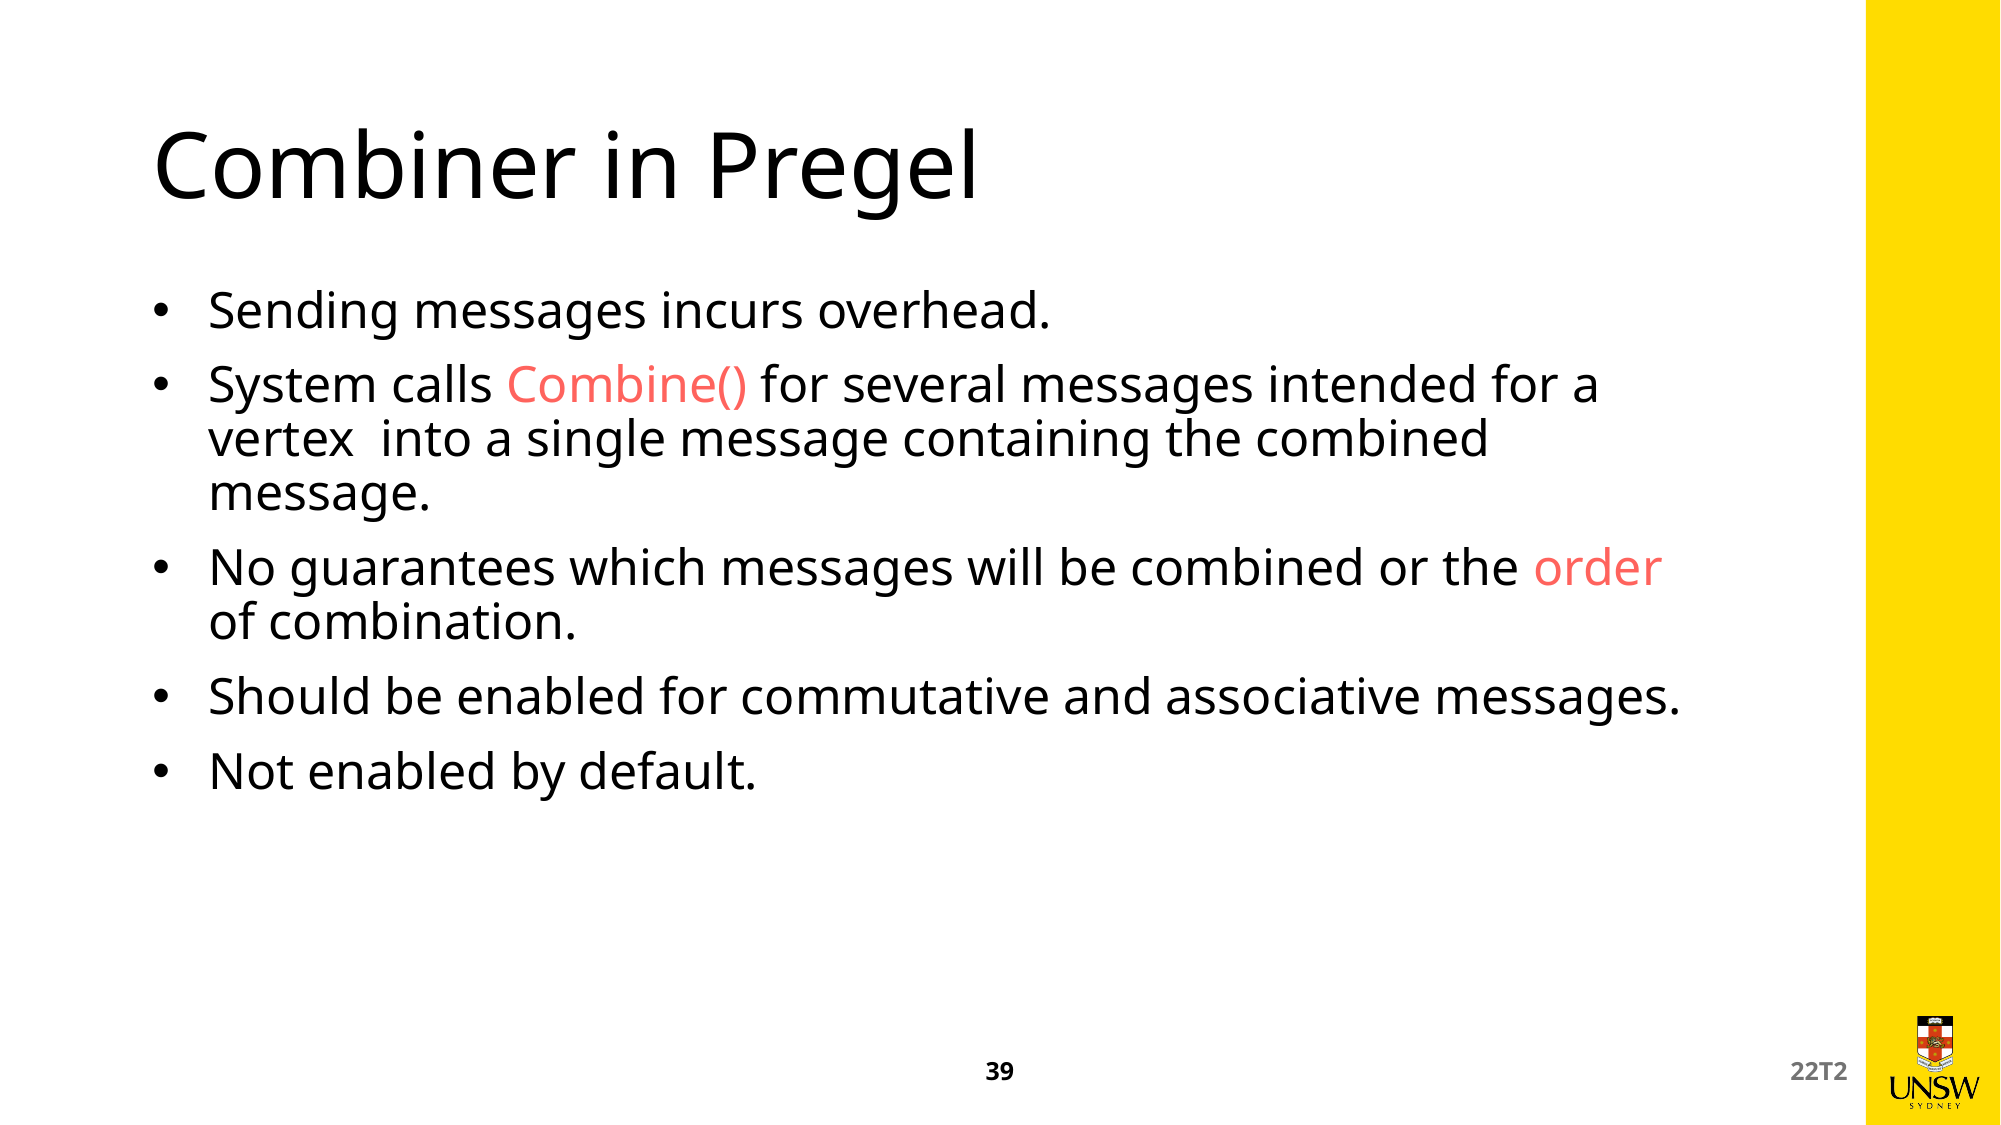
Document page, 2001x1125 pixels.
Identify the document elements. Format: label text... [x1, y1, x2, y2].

list Sending messages incurs overhead. System calls Combine() for several messages intended for a vertex into a single message containing the combined message. No guarantees which messages will be combined or the order of combination. Should be enabled for commutative and associative messages. Not enabled by default. [137, 277, 1725, 992]
slide_number 39 [774, 1042, 1225, 1103]
picture [1890, 1016, 1980, 1109]
title Combiner in Pregel [137, 59, 1863, 278]
footer 22T2 [1225, 1042, 1863, 1103]
